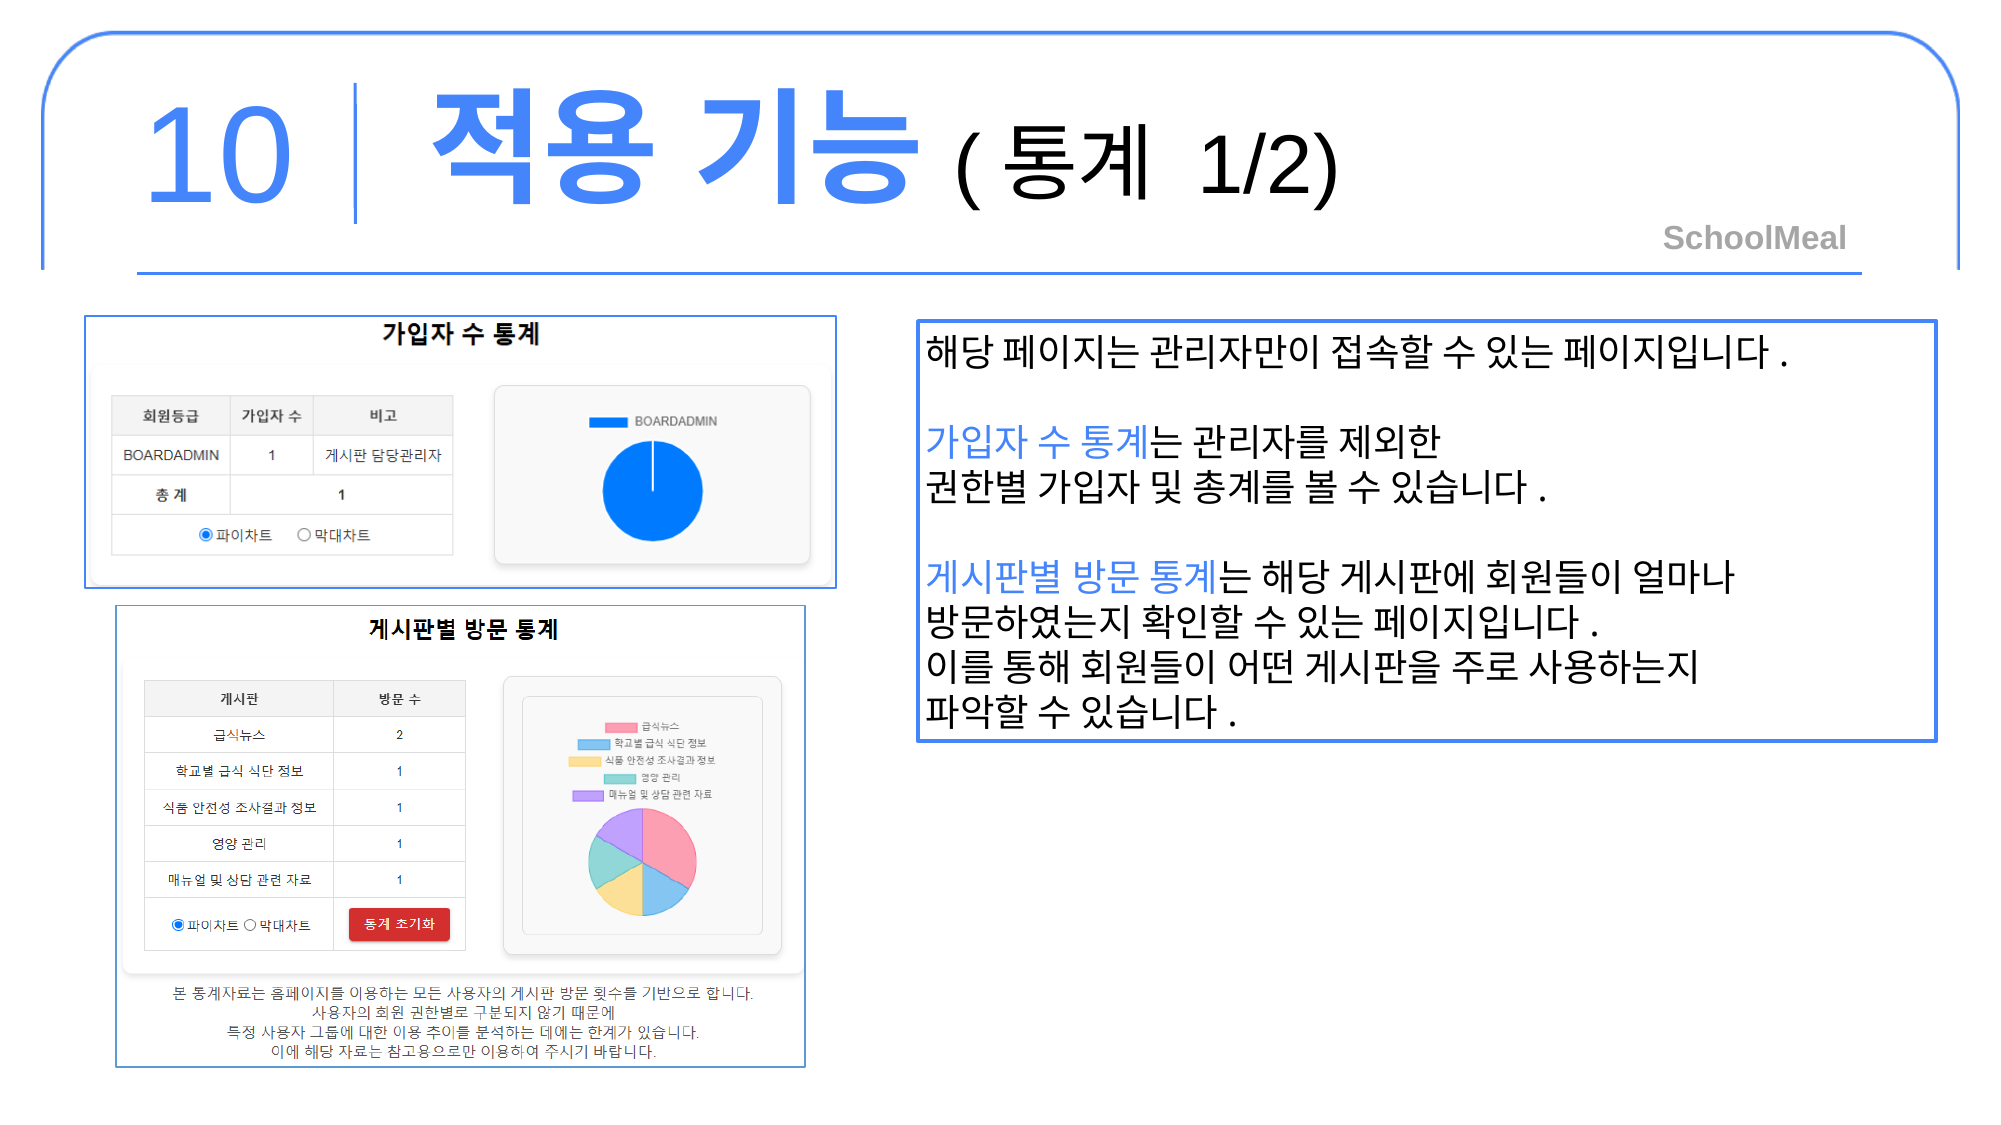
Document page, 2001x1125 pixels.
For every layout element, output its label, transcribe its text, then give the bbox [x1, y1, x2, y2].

picture [43, 31, 1959, 270]
text_box 해당 페이지는 관리자만이 접속할 수 있는 페이지입니다. 가입자 수 통계는 관리자를 제외한 권한별 가입자 및 총계를 볼 수 있습니다. 게시판별 방문 통계는 해당 게시판에 회원들이 얼마나 방문하였는지 확인할 수 있는 페이지입니다. 이를 통해 회원들이 어떤 게시판을 주로 사용하는지 파악할 수 있습니다. [918, 321, 1937, 742]
picture [116, 606, 805, 1067]
title 적용 기능(통계 1/2) [421, 44, 1857, 263]
text_box 10 [93, 57, 343, 238]
picture [85, 316, 836, 588]
